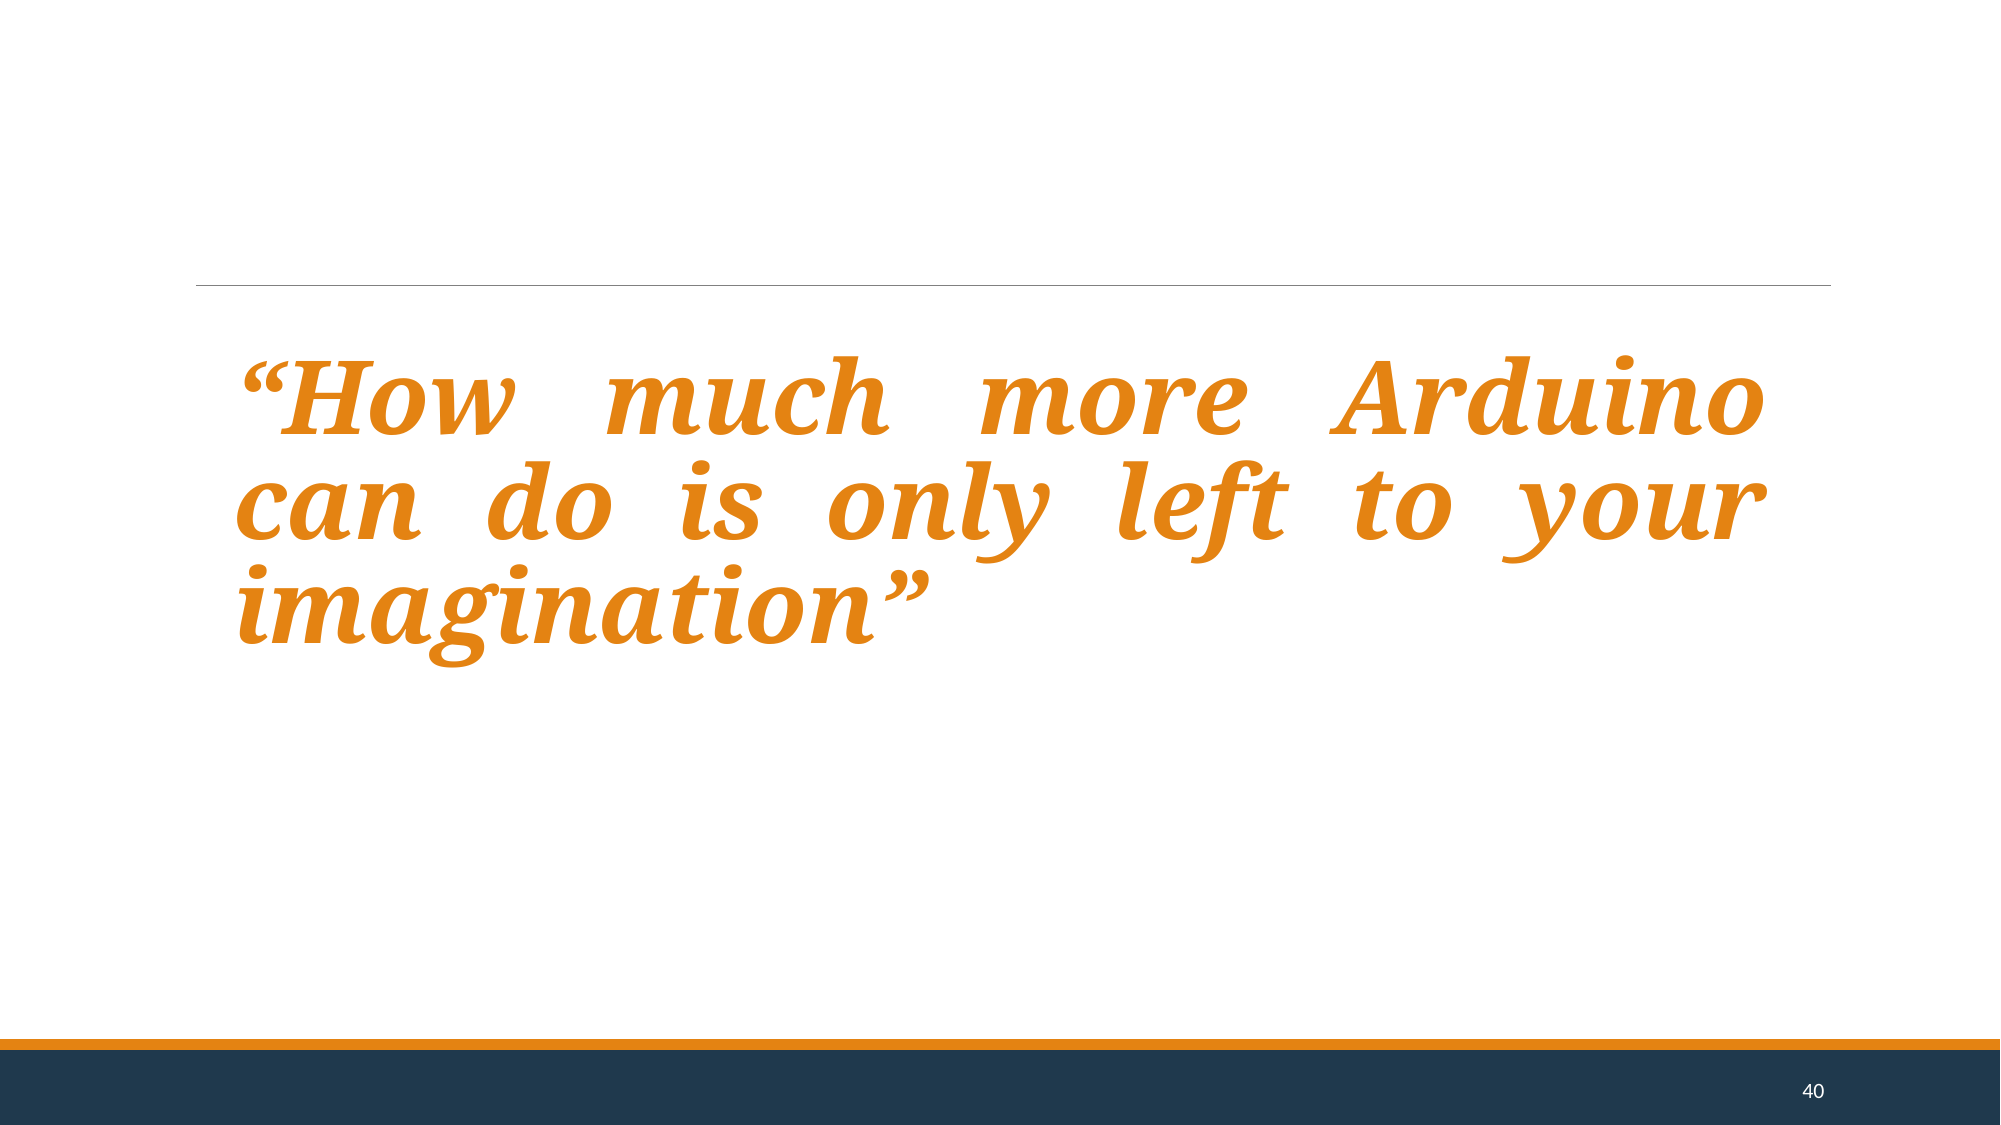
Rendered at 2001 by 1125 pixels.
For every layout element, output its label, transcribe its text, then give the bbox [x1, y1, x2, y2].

title “How much more Arduino can do is only left to your imagination” [218, 343, 1782, 782]
slide_number 40 [1624, 1059, 1840, 1120]
